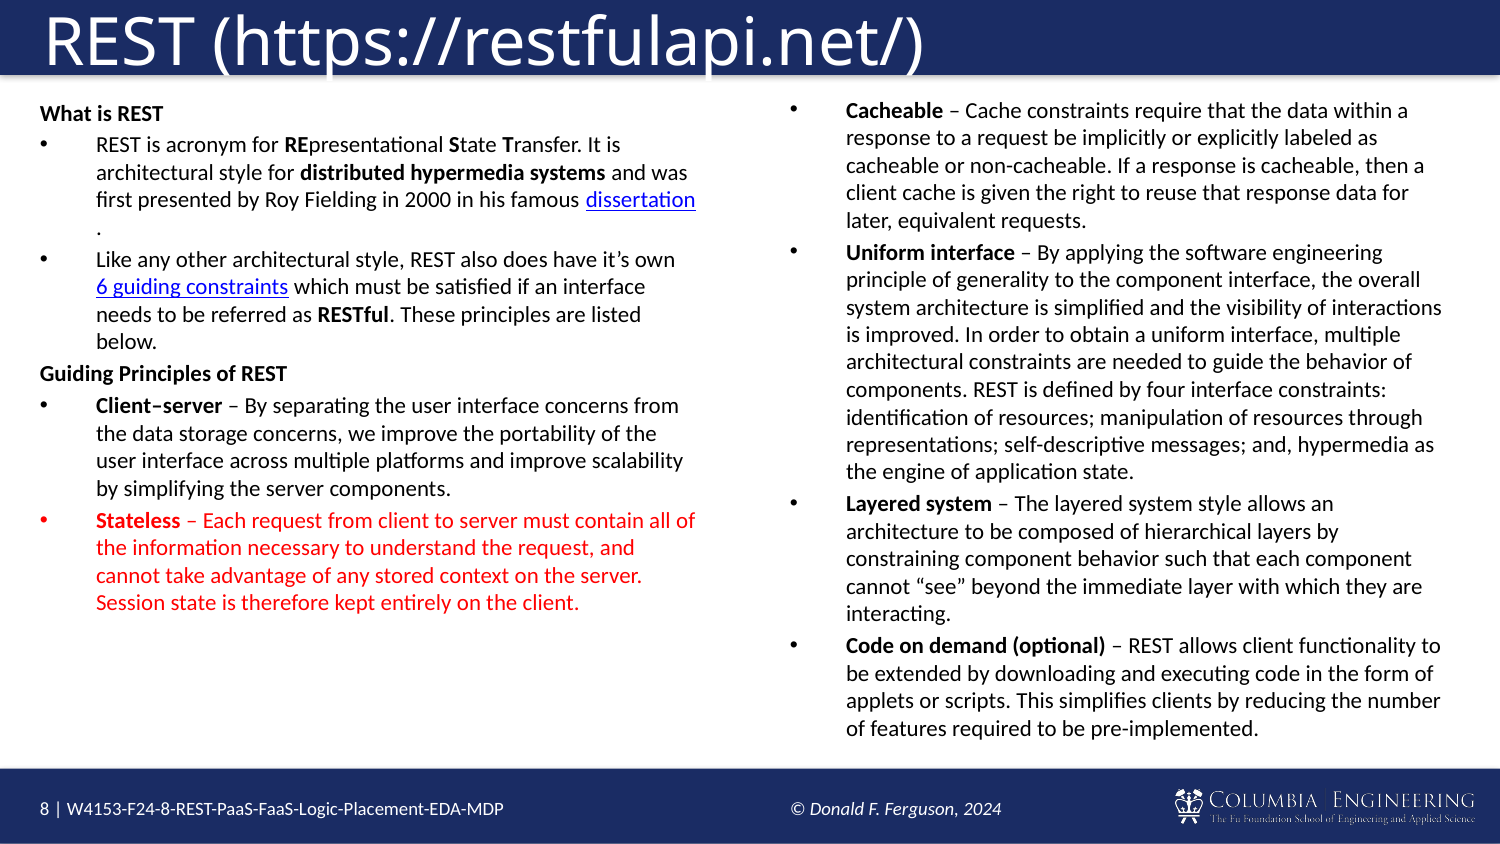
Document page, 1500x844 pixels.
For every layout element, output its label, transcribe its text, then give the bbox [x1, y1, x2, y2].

list Cacheable – Cache constraints require that the data within a response to a request be implicitly or explicitly labeled as cacheable or non-cacheable. If a response is cacheable, then a client cache is given the right to reuse that response data for later, equivalent requests. Uniform interface – By applying the software engineering principle of generality to the component interface, the overall system architecture is simplified and the visibility of interactions is improved. In order to obtain a uniform interface, multiple architectural constraints are needed to guide the behavior of components. REST is defined by four interface constraints: identification of resources; manipulation of resources through representations; self-descriptive messages; and, hypermedia as the engine of application state. Layered system – The layered system style allows an architecture to be composed of hierarchical layers by constraining component behavior such that each component cannot “see” beyond the immediate layer with which they are interacting. Code on demand (optional) – REST allows client functionality to be extended by downloading and executing code in the form of applets or scripts. This simplifies clients by reducing the number of features required to be pre-implemented. [774, 87, 1463, 751]
title REST (https://restfulapi.net/) [28, 0, 1450, 73]
list What is REST REST is acronym for REpresentational State Transfer. It is architectural style for distributed hypermedia systems and was first presented by Roy Fielding in 2000 in his famous dissertation. Like any other architectural style, REST also does have it’s own 6 guiding constraints which must be satisfied if an interface needs to be referred as RESTful. These principles are listed below. Guiding Principles of REST Client–server – By separating the user interface concerns from the data storage concerns, we improve the portability of the user interface across multiple platforms and improve scalability by simplifying the server components. Stateless – Each request from client to server must contain all of the information necessary to understand the request, and cannot take advantage of any stored context on the server. Session state is therefore kept entirely on the client. [24, 90, 713, 754]
